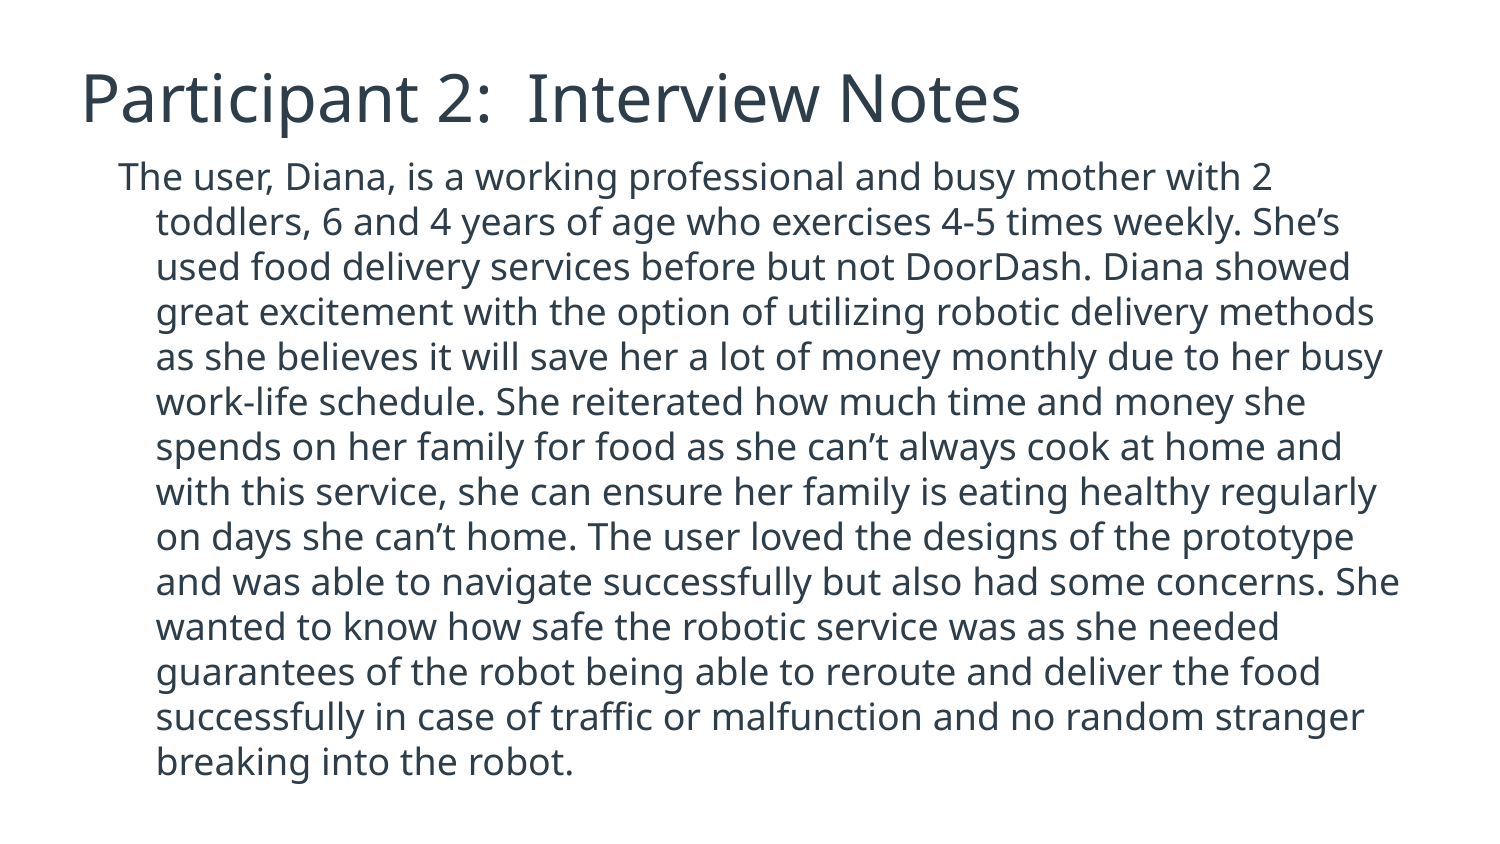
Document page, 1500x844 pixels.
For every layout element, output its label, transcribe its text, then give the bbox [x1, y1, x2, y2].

list The user, Diana, is a working professional and busy mother with 2 toddlers, 6 and 4 years of age who exercises 4-5 times weekly. She’s used food delivery services before but not DoorDash. Diana showed great excitement with the option of utilizing robotic delivery methods as she believes it will save her a lot of money monthly due to her busy work-life schedule. She reiterated how much time and money she spends on her family for food as she can’t always cook at home and with this service, she can ensure her family is eating healthy regularly on days she can’t home. The user loved the designs of the prototype and was able to navigate successfully but also had some concerns. She wanted to know how safe the robotic service was as she needed guarantees of the robot being able to reroute and deliver the food successfully in case of traffic or malfunction and no random stranger breaking into the robot. [75, 147, 1425, 751]
title Participant 2: Interview Notes [75, 50, 1425, 147]
